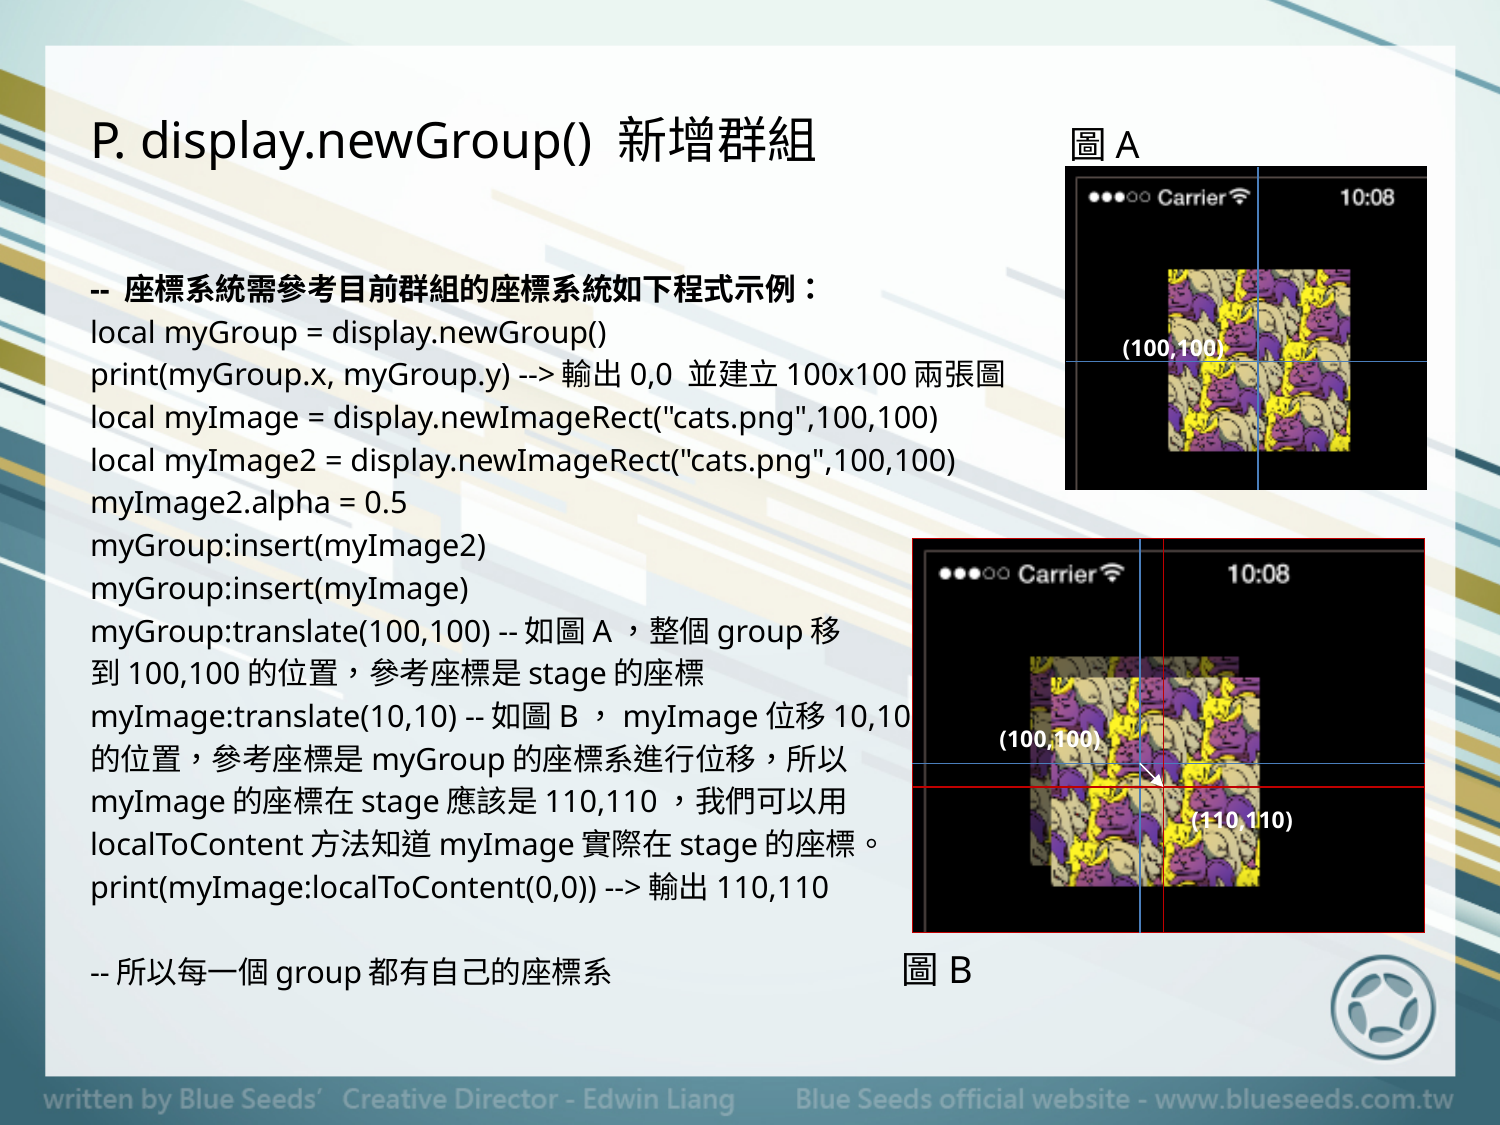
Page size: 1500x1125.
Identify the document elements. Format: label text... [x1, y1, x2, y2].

title P. display.newGroup() 新增群組 [75, 45, 1425, 233]
text_box 圖B [887, 938, 988, 999]
picture [0, 0, 1500, 1125]
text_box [1139, 762, 1164, 788]
text_box 圖A [1054, 113, 1155, 174]
list -- 座標系統需參考目前群組的座標系統如下程式示例： local myGroup = display.newGroup() print(myGroup.x, myGroup.y) -->輸出0,0 並建立100x100兩張圖 local myImage = display.newImageRect("cats.png",100,100) local myImage2 = display.newImageRect("cats.png",100,100) myImage2.alpha = 0.5 myGroup:insert(myImage2) myGroup:insert(myImage) myGroup:translate(100,100) --如圖A，整個group移 到100,100的位置，參考座標是stage的座標 myImage:translate(10,10) --如圖B，myImage位移10,10 的位置，參考座標是myGroup的座標系進行位移，所以 myImage的座標在stage應該是110,110，我們可以用 localToContent方法知道myImage實際在stage的座標。 print(myImage:localToContent(0,0)) -->輸出110,110 --所以每一個group都有自己的座標系 [75, 262, 1425, 1005]
